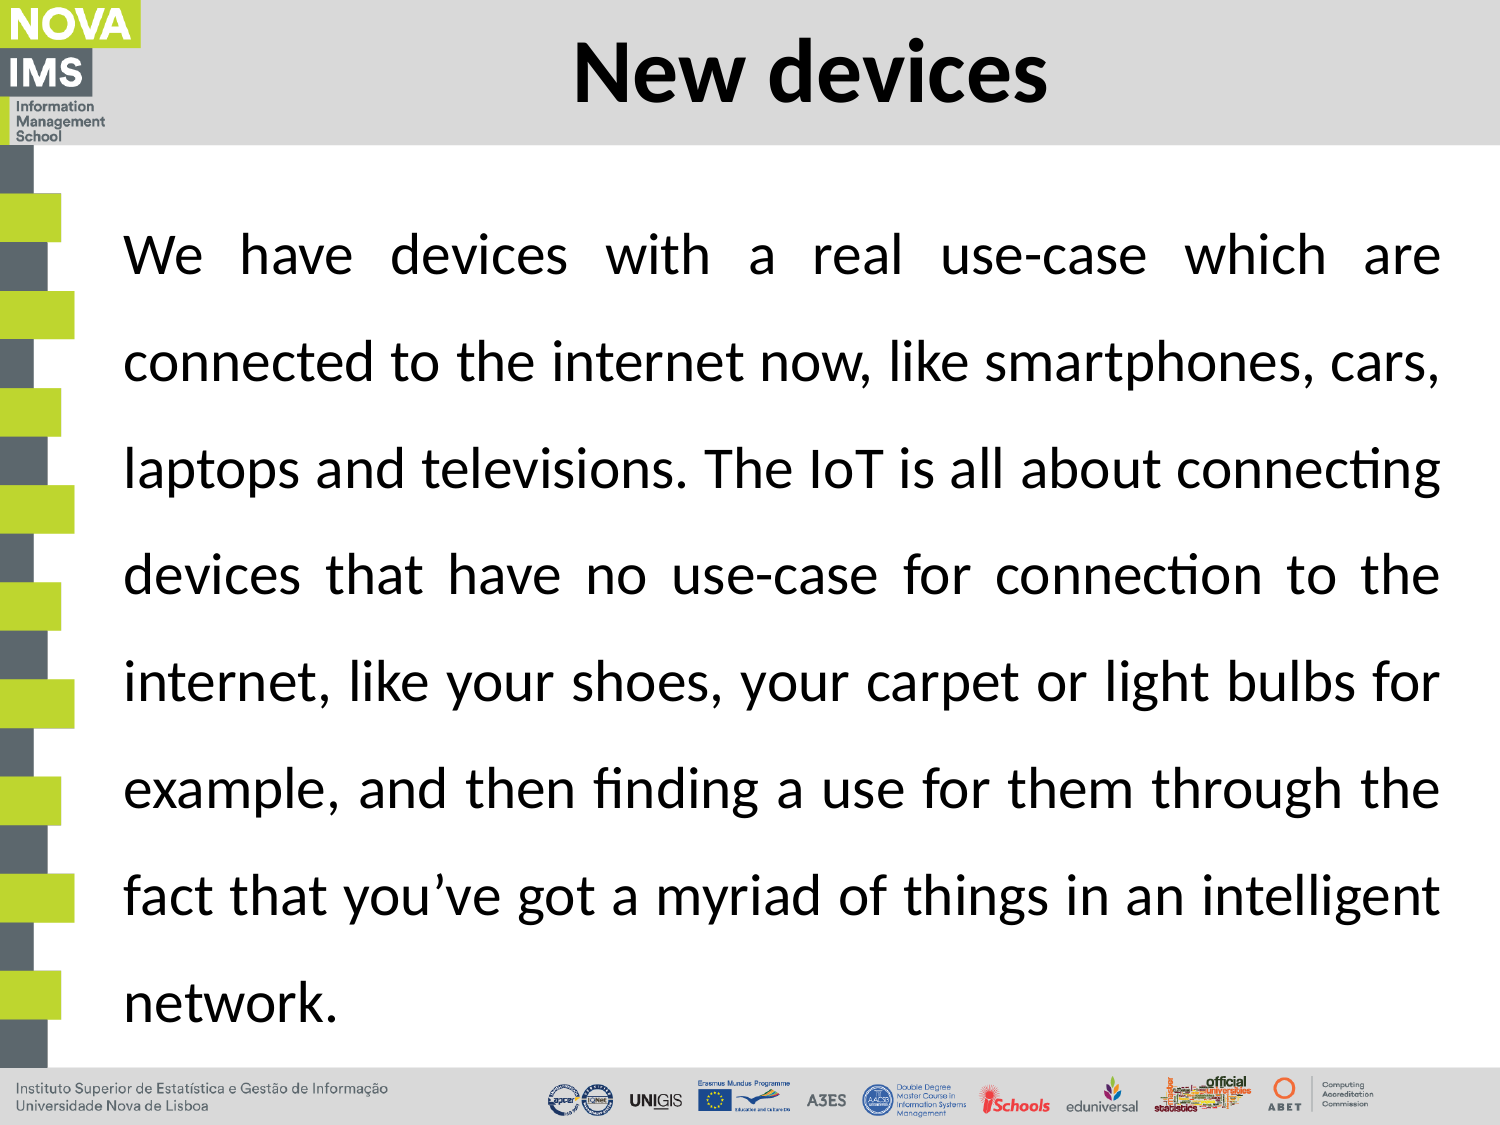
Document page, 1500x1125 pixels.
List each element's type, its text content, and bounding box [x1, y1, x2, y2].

picture [0, 0, 1500, 1125]
list We have devices with a real use-case which are connected to the internet now, like smartphones, cars, laptops and televisions. The IoT is all about connecting devices that have no use-case for connection to the internet, like your shoes, your carpet or light bulbs for example, and then finding a use for them through the fact that you’ve got a myriad of things in an intelligent network. [108, 172, 1459, 1047]
title New devices [135, 0, 1486, 160]
